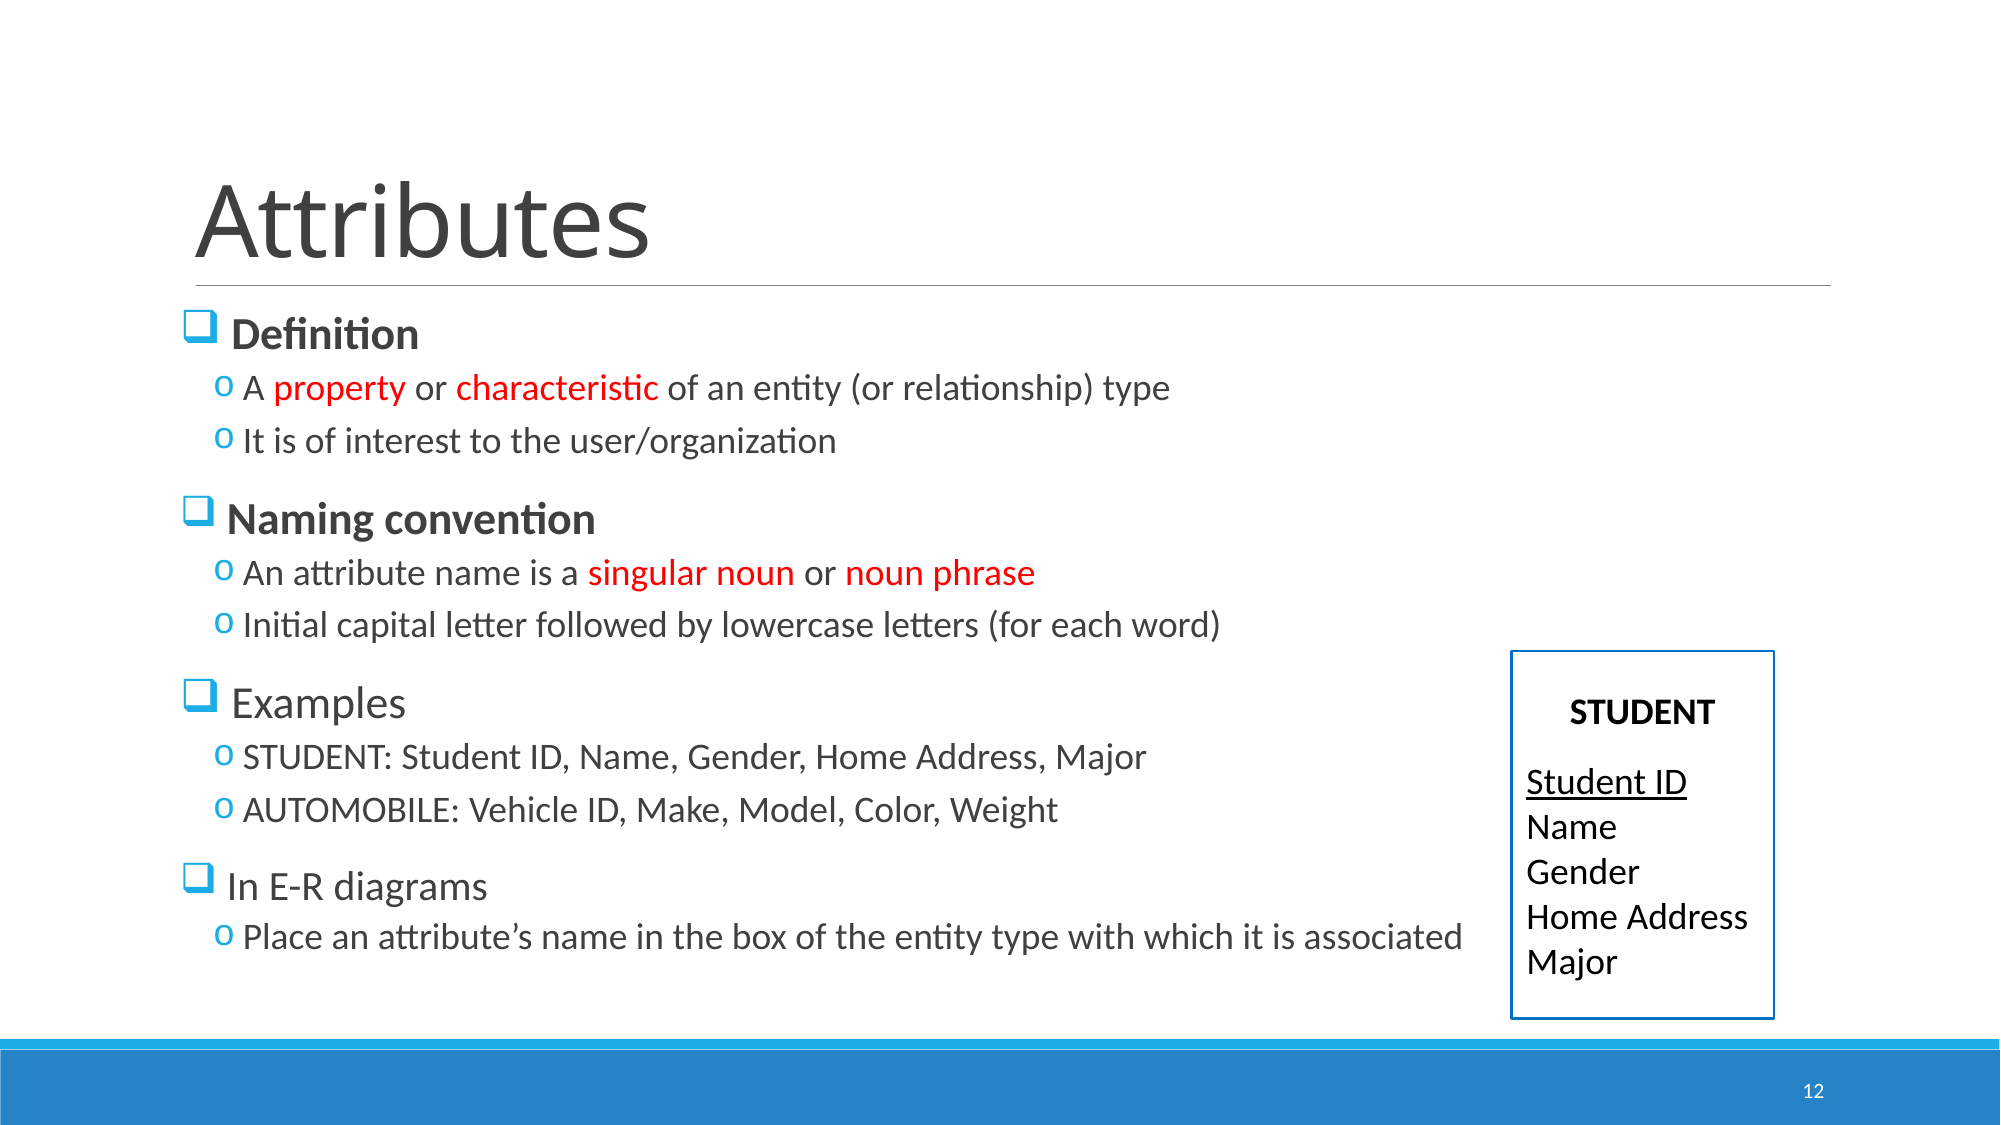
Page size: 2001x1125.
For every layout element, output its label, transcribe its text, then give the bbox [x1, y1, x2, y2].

list Definition A property or characteristic of an entity (or relationship) type It is of interest to the user/organization Naming convention An attribute name is a singular noun or noun phrase Initial capital letter followed by lowercase letters (for each word) Examples STUDENT: Student ID, Name, Gender, Home Address, Major AUTOMOBILE: Vehicle ID, Make, Model, Color, Weight In E-R diagrams Place an attribute’s name in the box of the entity type with which it is associated [180, 302, 1830, 1019]
title Attributes [180, 47, 1830, 285]
text_box STUDENT Student ID Name Gender Home Address Major [1510, 650, 1775, 1020]
slide_number 12 [1624, 1059, 1840, 1120]
